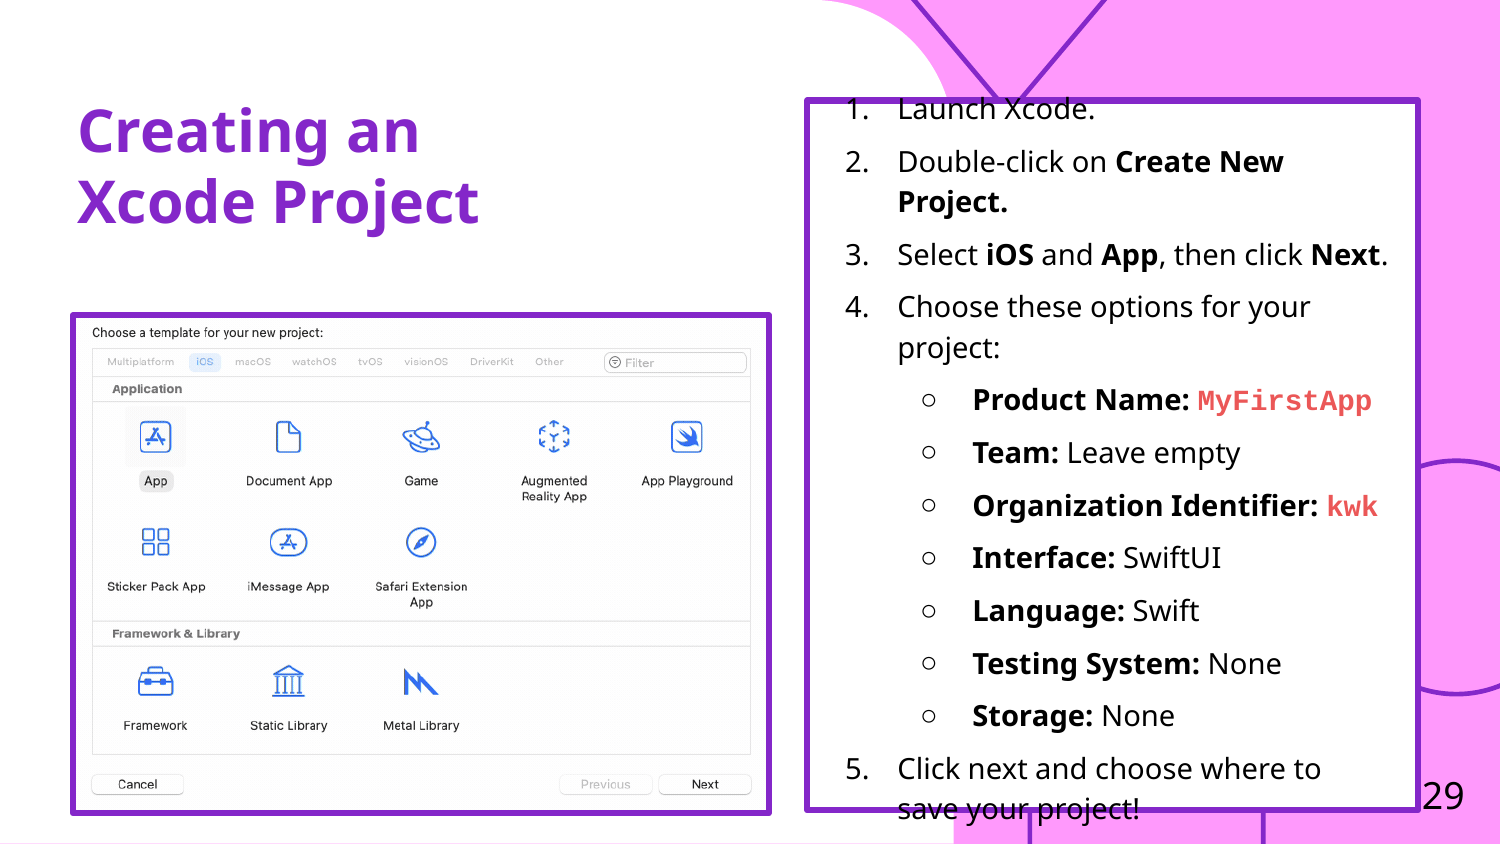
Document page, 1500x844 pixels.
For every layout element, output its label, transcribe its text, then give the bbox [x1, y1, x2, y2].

list Launch Xcode. Double-click on Create New Project. Select iOS and App, then click Next. Choose these options for your project: Product Name: MyFirstApp Team: Leave empty Organization Identifier: kwk Interface: SwiftUI Language: Swift Testing System: None Storage: None Click next and choose where to save your project! [807, 100, 1418, 811]
title Creating an Xcode Project [62, 77, 766, 251]
picture [75, 318, 766, 811]
